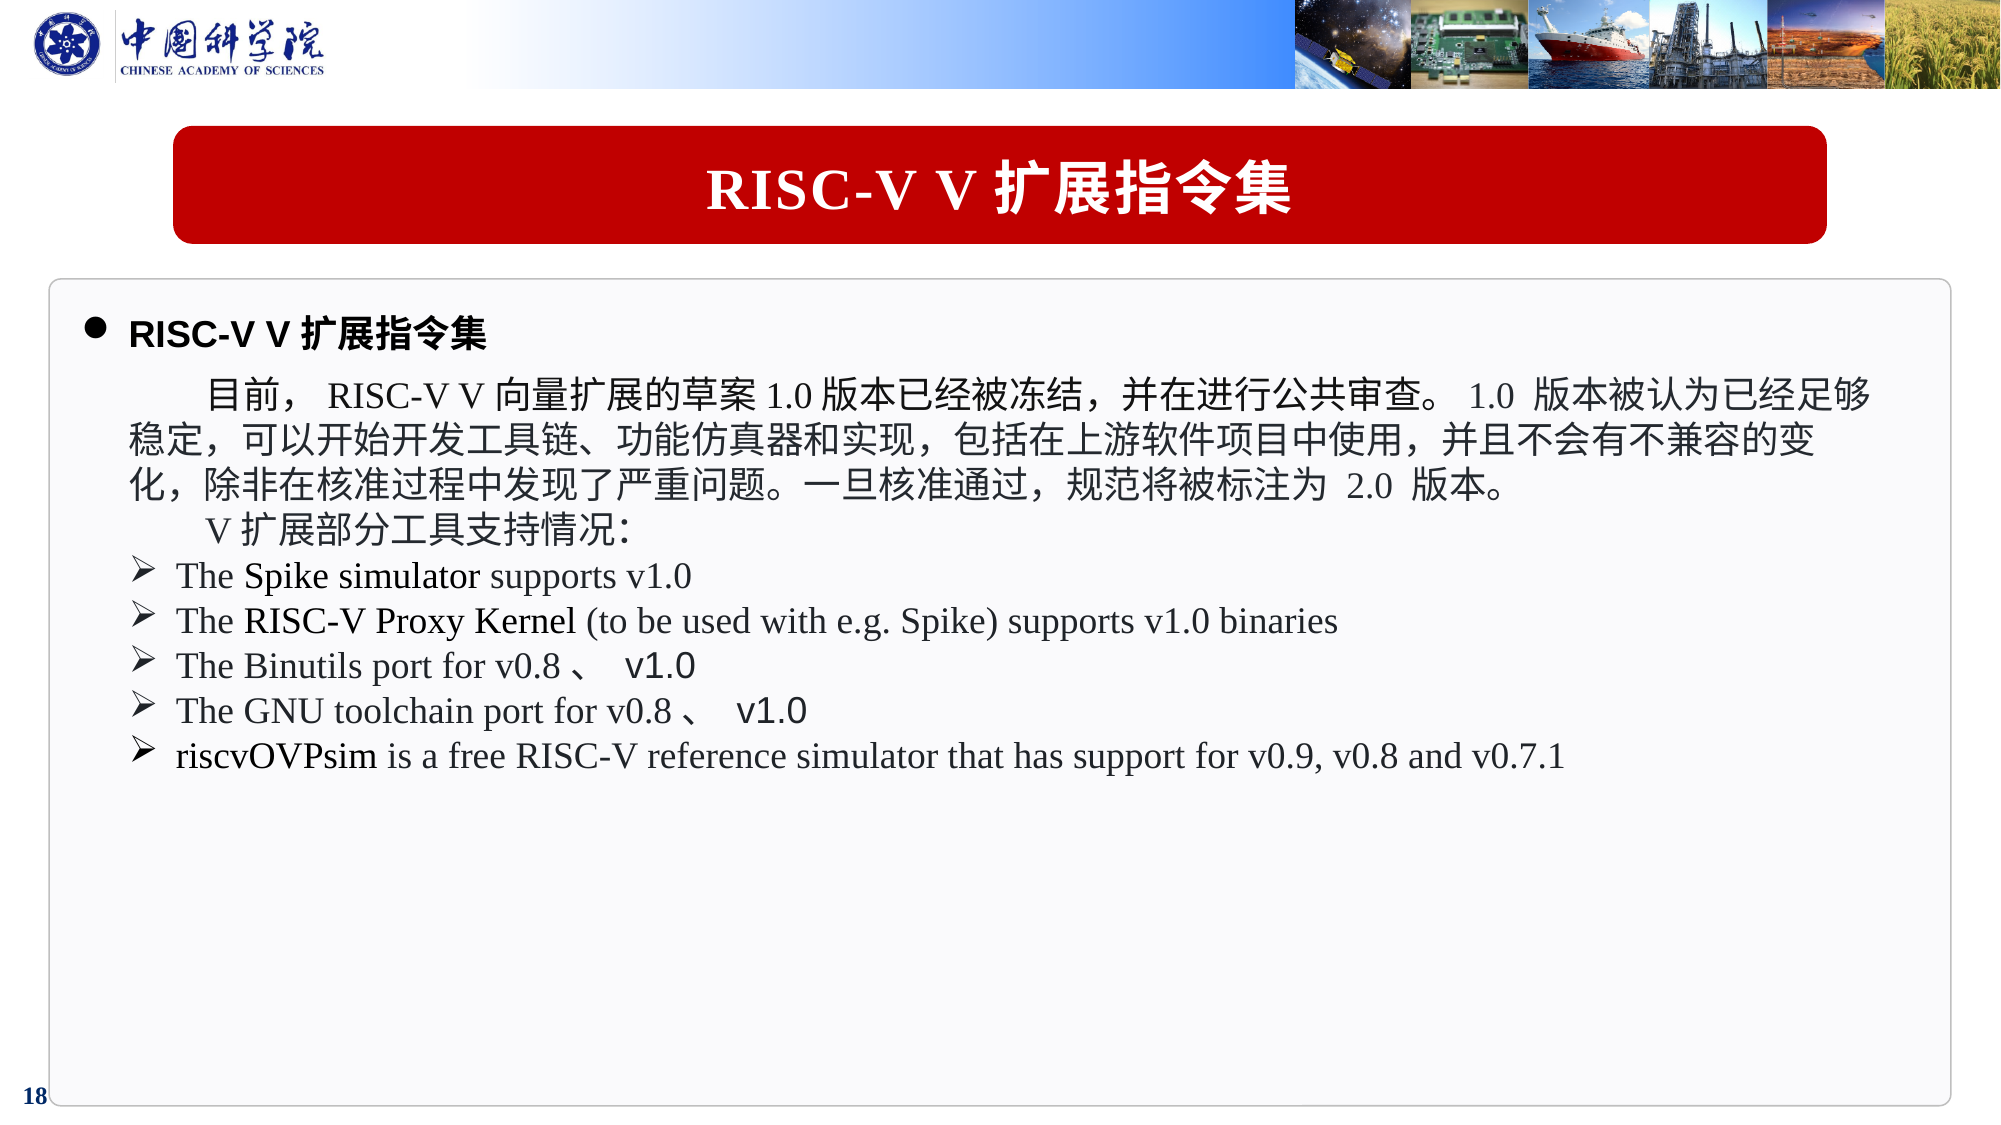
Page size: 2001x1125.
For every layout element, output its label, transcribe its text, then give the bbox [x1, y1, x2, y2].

picture [29, 10, 327, 83]
text_box 目前，RISC-V V向量扩展的草案1.0版本已经被冻结，并在进行公共审查。1.0 版本被认为已经足够稳定，可以开始开发工具链、功能仿真器和实现，包括在上游软件项目中使用，并且不会有不兼容的变化，除非在核准过程中发现了严重问题。一旦核准通过，规范将被标注为 2.0 版本。 V扩展部分工具支持情况： The Spike simulator supports v1.0 The RISC-V Proxy Kernel (to be used with e.g. Spike) supports v1.0 binaries The Binutils port for v0.8、 v1.0 The GNU toolchain port for v0.8、 v1.0 riscvOVPsim is a free RISC-V reference simulator that has support for v0.9, v0.8 and v0.7.1 [114, 363, 1886, 919]
text_box [49, 278, 1951, 1106]
text_box RISC-V V扩展指令集 [173, 125, 1827, 244]
text_box RISC-V V扩展指令集 [66, 302, 729, 363]
picture [1295, 0, 2001, 89]
